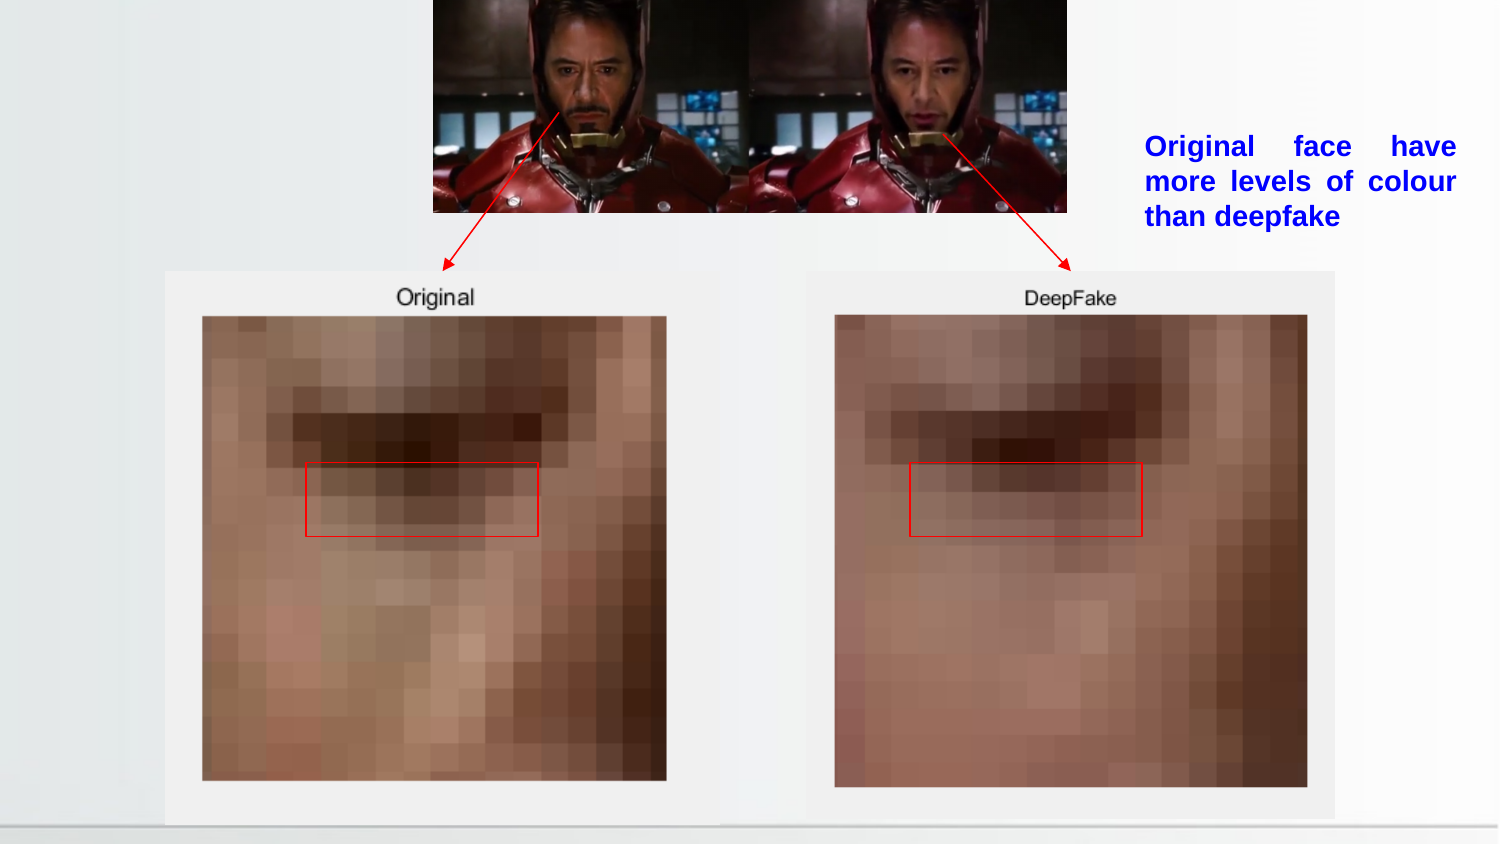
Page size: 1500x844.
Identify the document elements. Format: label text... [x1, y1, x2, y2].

picture [0, 0, 1500, 844]
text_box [442, 112, 560, 272]
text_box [942, 133, 1072, 272]
text_box Original face have more levels of colour than deepfake [1129, 112, 1473, 250]
